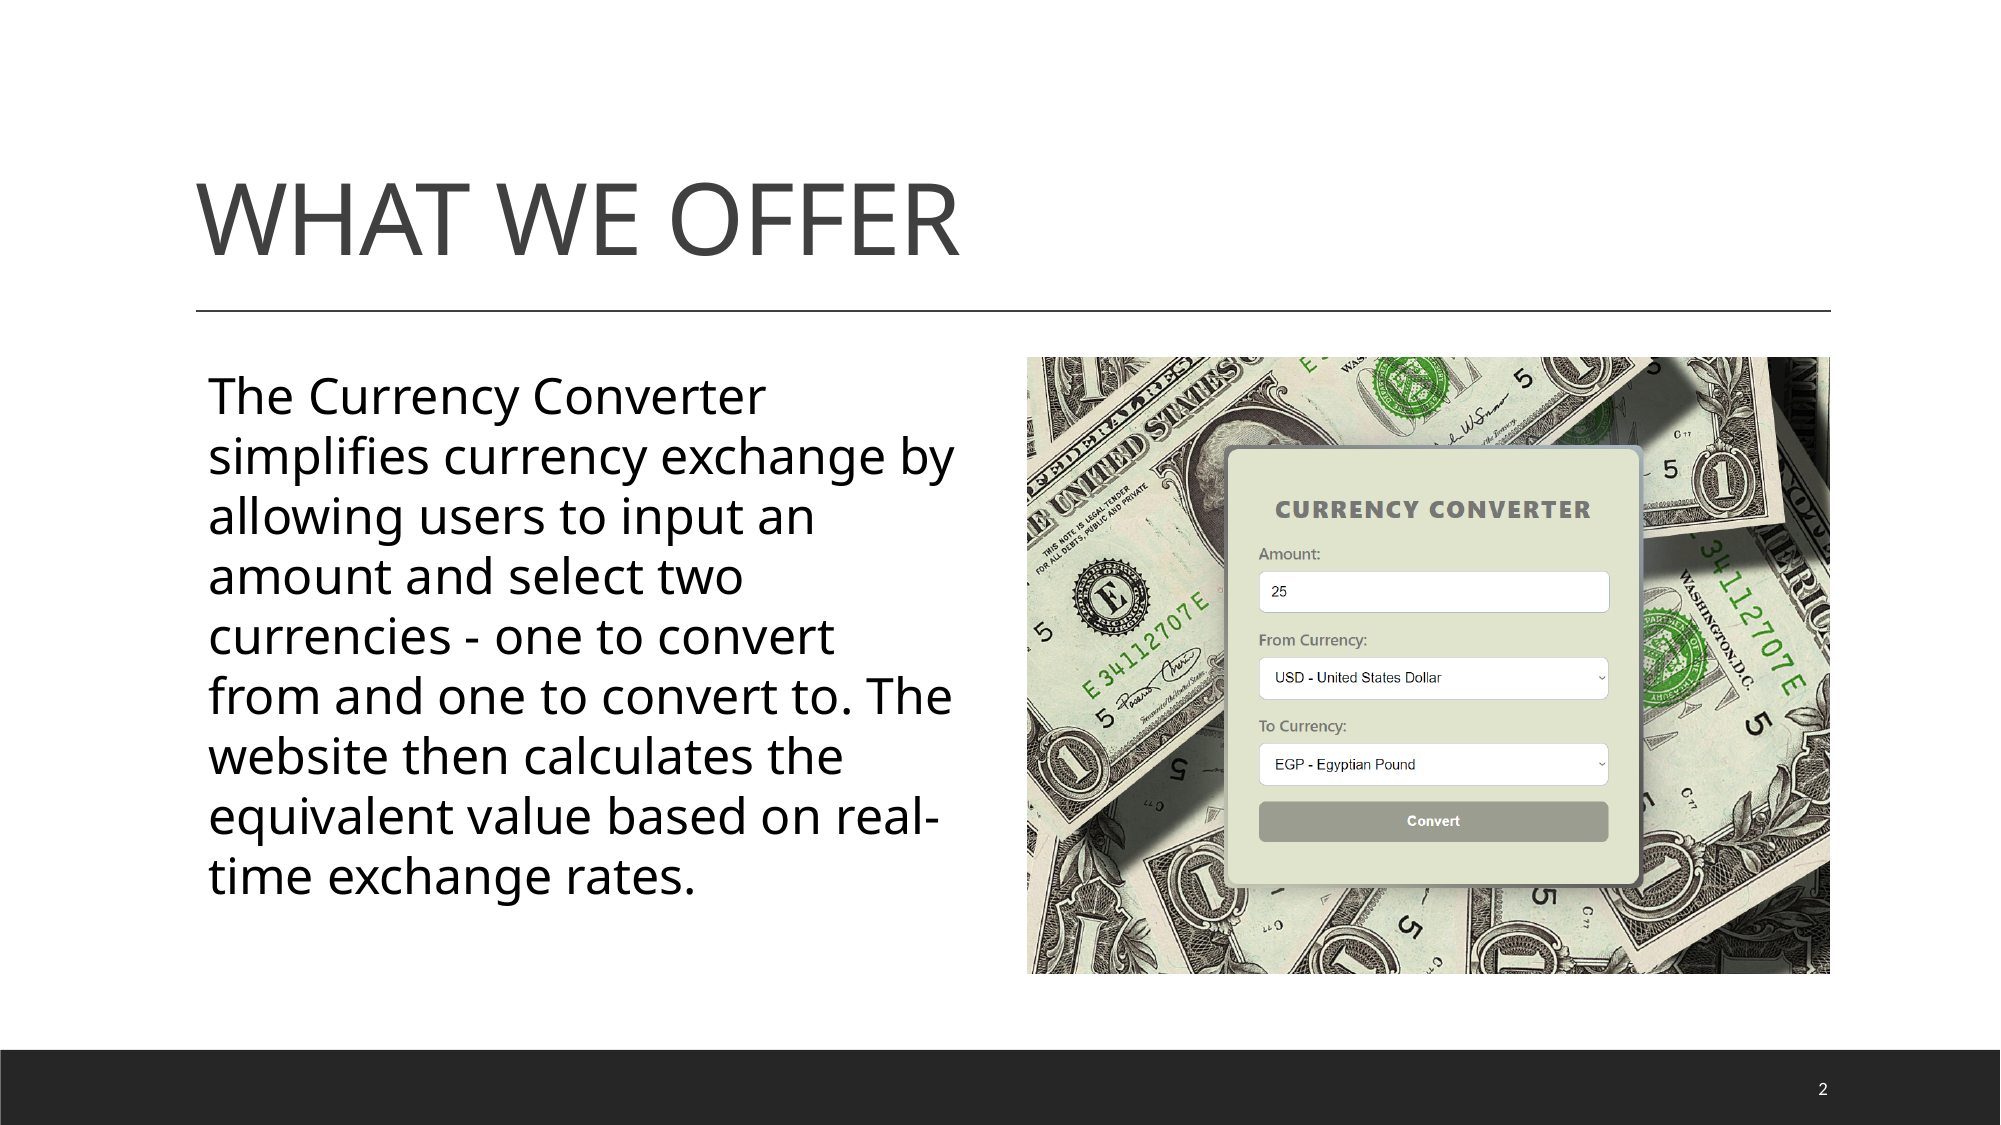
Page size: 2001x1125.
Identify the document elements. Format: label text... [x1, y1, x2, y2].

title WHAT WE OFFER [180, 66, 1830, 285]
text_box The Currency Converter simplifies currency exchange by allowing users to input an amount and select two currencies - one to convert from and one to convert to. The website then calculates the equivalent value based on real-time exchange rates. [193, 357, 973, 912]
slide_number 2 [1803, 1057, 1932, 1118]
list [1026, 356, 1831, 975]
